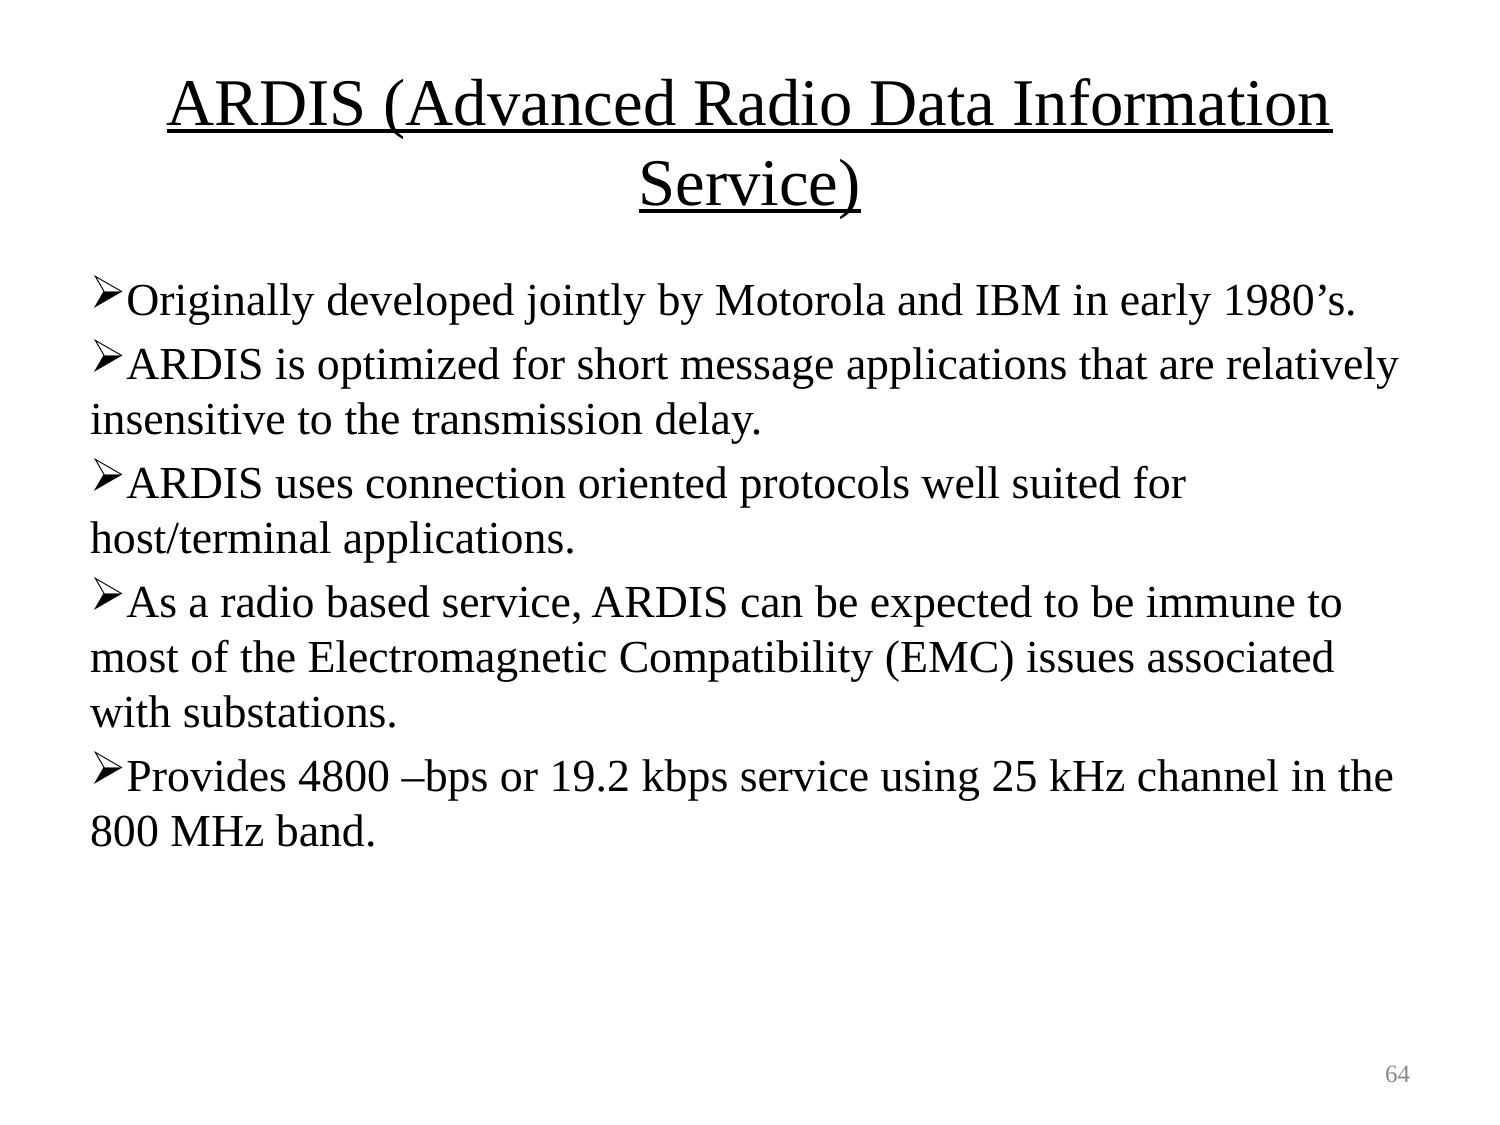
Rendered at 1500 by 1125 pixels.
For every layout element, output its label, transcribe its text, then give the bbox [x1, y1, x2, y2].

list Originally developed jointly by Motorola and IBM in early 1980’s. ARDIS is optimized for short message applications that are relatively insensitive to the transmission delay. ARDIS uses connection oriented protocols well suited for host/terminal applications. As a radio based service, ARDIS can be expected to be immune to most of the Electromagnetic Compatibility (EMC) issues associated with substations. Provides 4800 –bps or 19.2 kbps service using 25 kHz channel in the 800 MHz band. [75, 262, 1425, 1005]
title ARDIS (Advanced Radio Data Information Service) [75, 45, 1425, 233]
slide_number 64 [1074, 1042, 1425, 1103]
